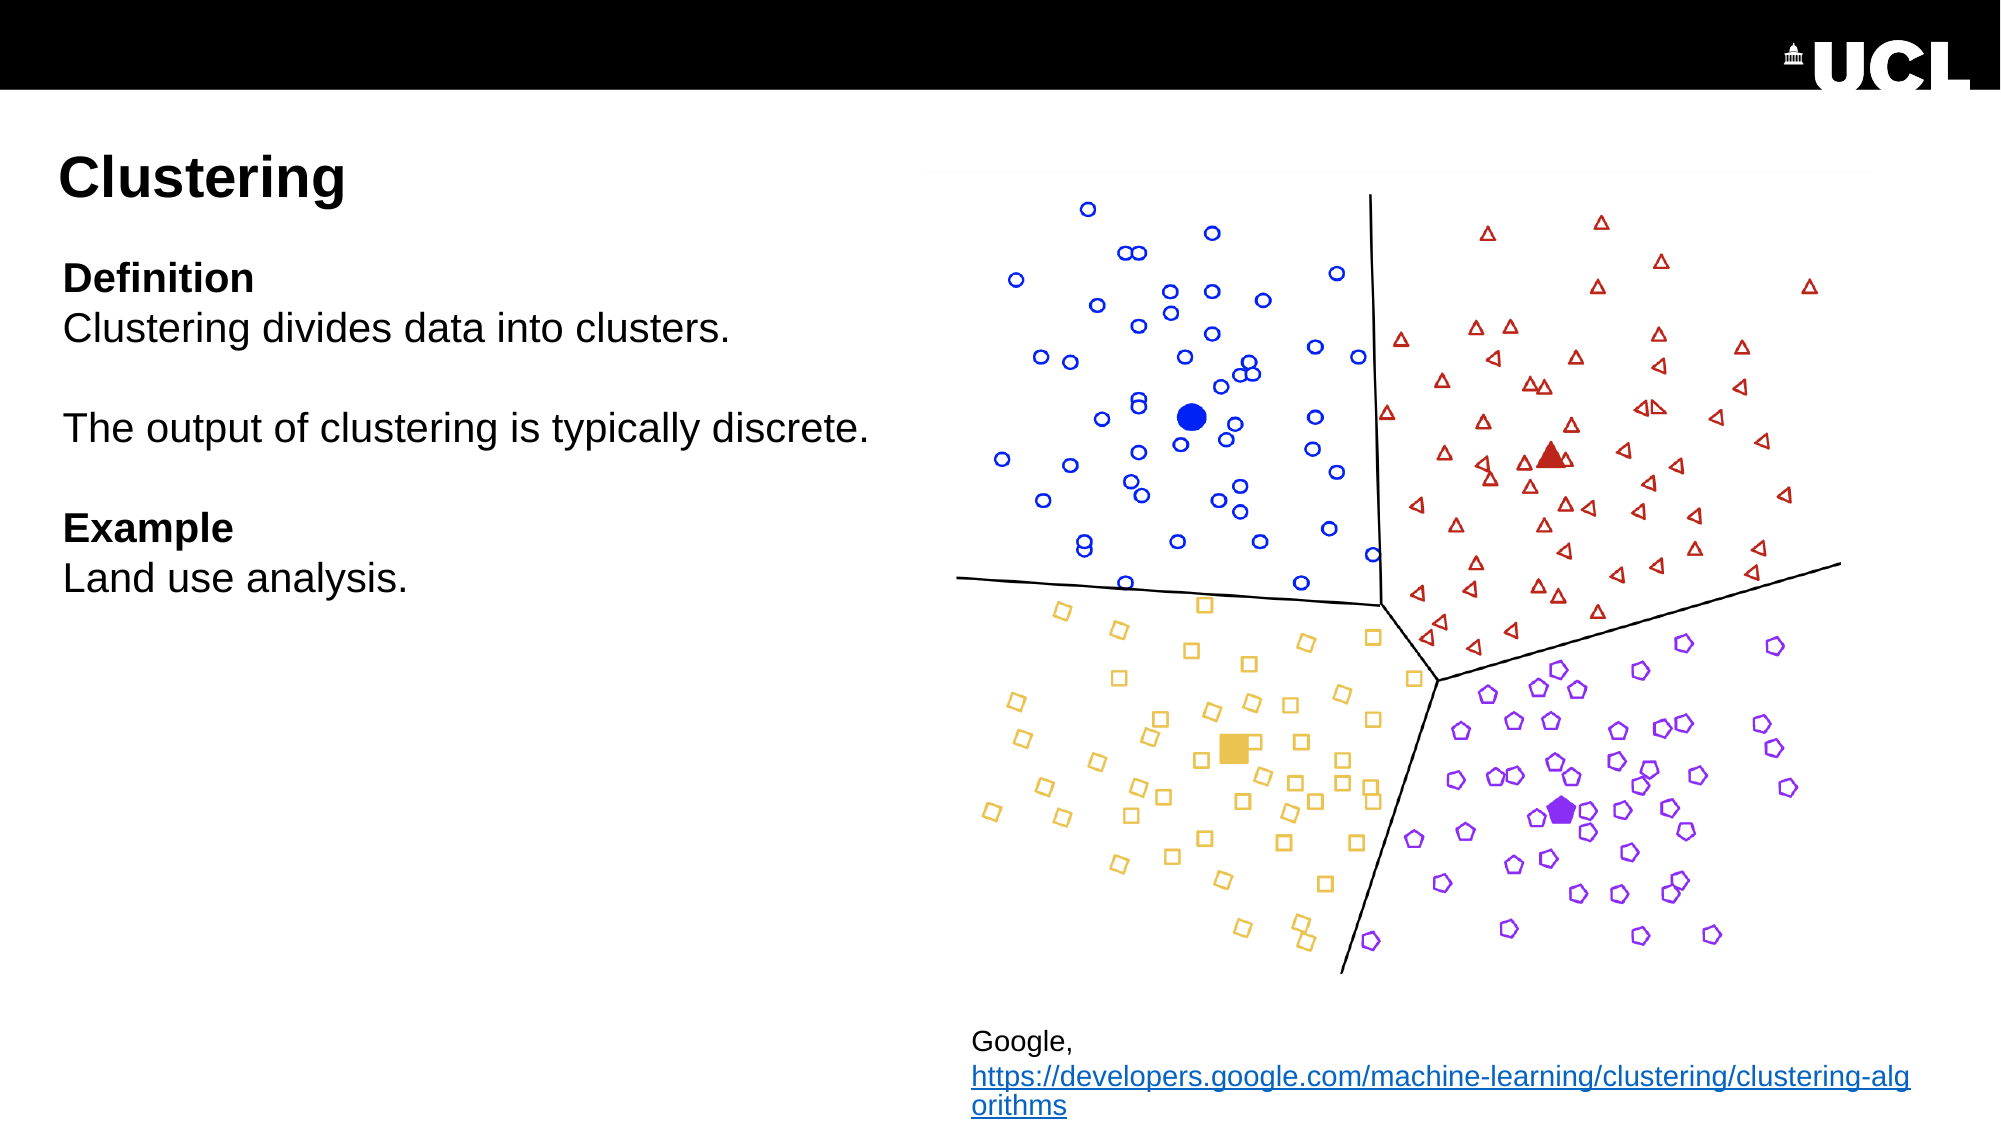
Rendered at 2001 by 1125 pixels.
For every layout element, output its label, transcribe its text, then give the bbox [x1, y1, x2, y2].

text_box Google, https://developers.google.com/machine-learning/clustering/clustering-algorithms [956, 1015, 1939, 1125]
title Clustering [59, 147, 1224, 261]
picture [926, 170, 1871, 990]
picture [0, 0, 2001, 90]
text_box Definition Clustering divides data into clusters. The output of clustering is typically discrete. Example Land use analysis. [47, 242, 903, 608]
